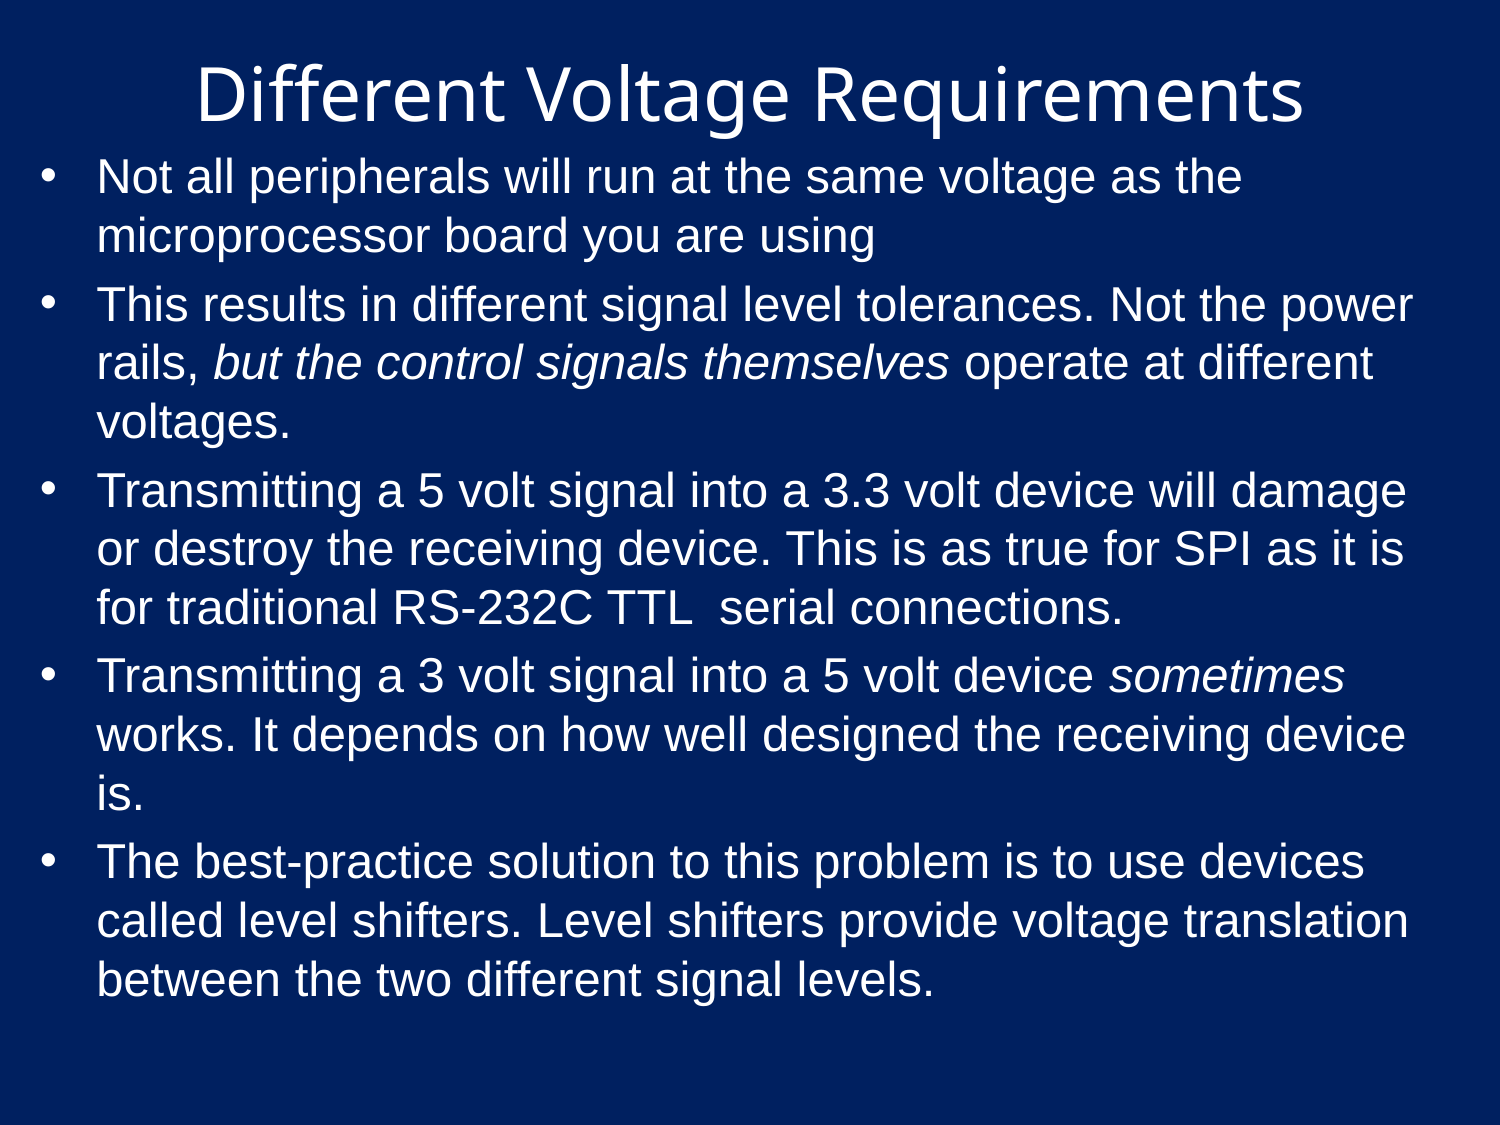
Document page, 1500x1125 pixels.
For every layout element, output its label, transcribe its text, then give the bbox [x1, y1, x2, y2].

title Different Voltage Requirements [75, 45, 1425, 137]
list Not all peripherals will run at the same voltage as the microprocessor board you are using This results in different signal level tolerances. Not the power rails, but the control signals themselves operate at different voltages. Transmitting a 5 volt signal into a 3.3 volt device will damage or destroy the receiving device. This is as true for SPI as it is for traditional RS-232C TTL serial connections. Transmitting a 3 volt signal into a 5 volt device sometimes works. It depends on how well designed the receiving device is. The best-practice solution to this problem is to use devices called level shifters. Level shifters provide voltage translation between the two different signal levels. [24, 137, 1450, 1050]
